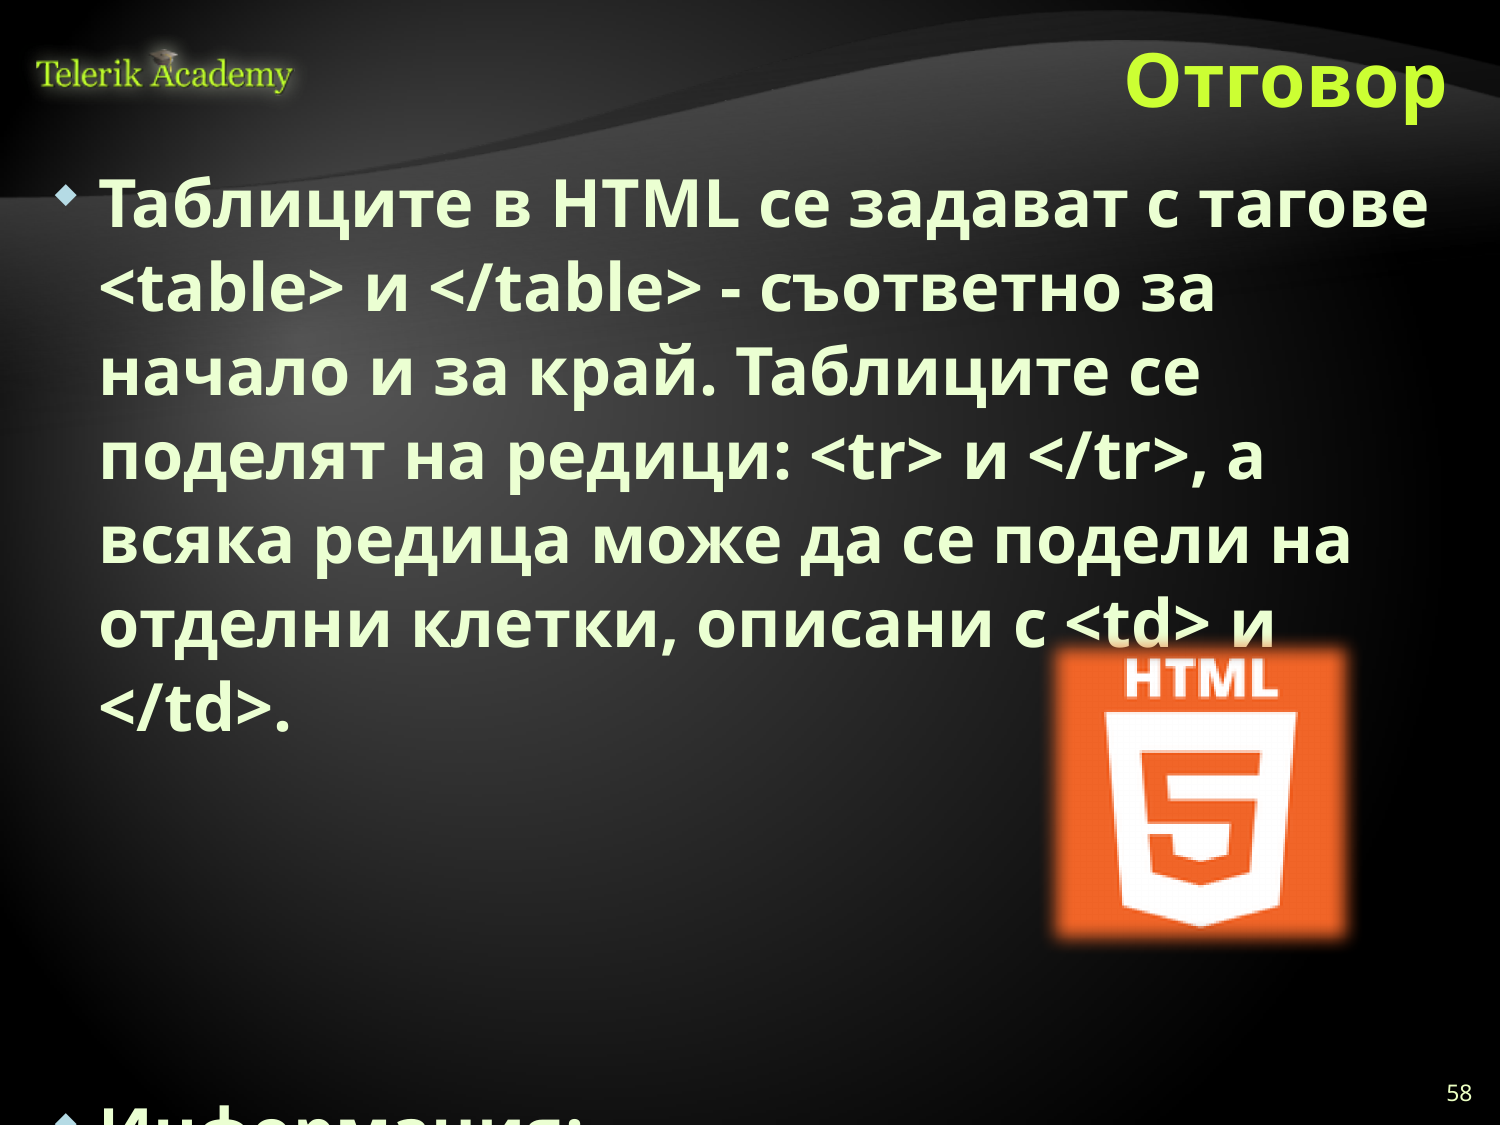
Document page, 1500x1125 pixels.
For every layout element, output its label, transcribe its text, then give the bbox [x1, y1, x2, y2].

title Отговор [300, 12, 1463, 149]
picture [0, 0, 1500, 1125]
slide_number 58 [1412, 1074, 1488, 1113]
list Таблиците в HTML се задават с тагове <table> и </table> - съответно за начало и за край. Таблиците се поделят на редици: <tr> и </tr>, а всяка редица може да се подели на отделни клетки, описани с <td> и </td>. Информация: http://www4u.search.bg/HTML/tables.phtml [37, 149, 1463, 1100]
